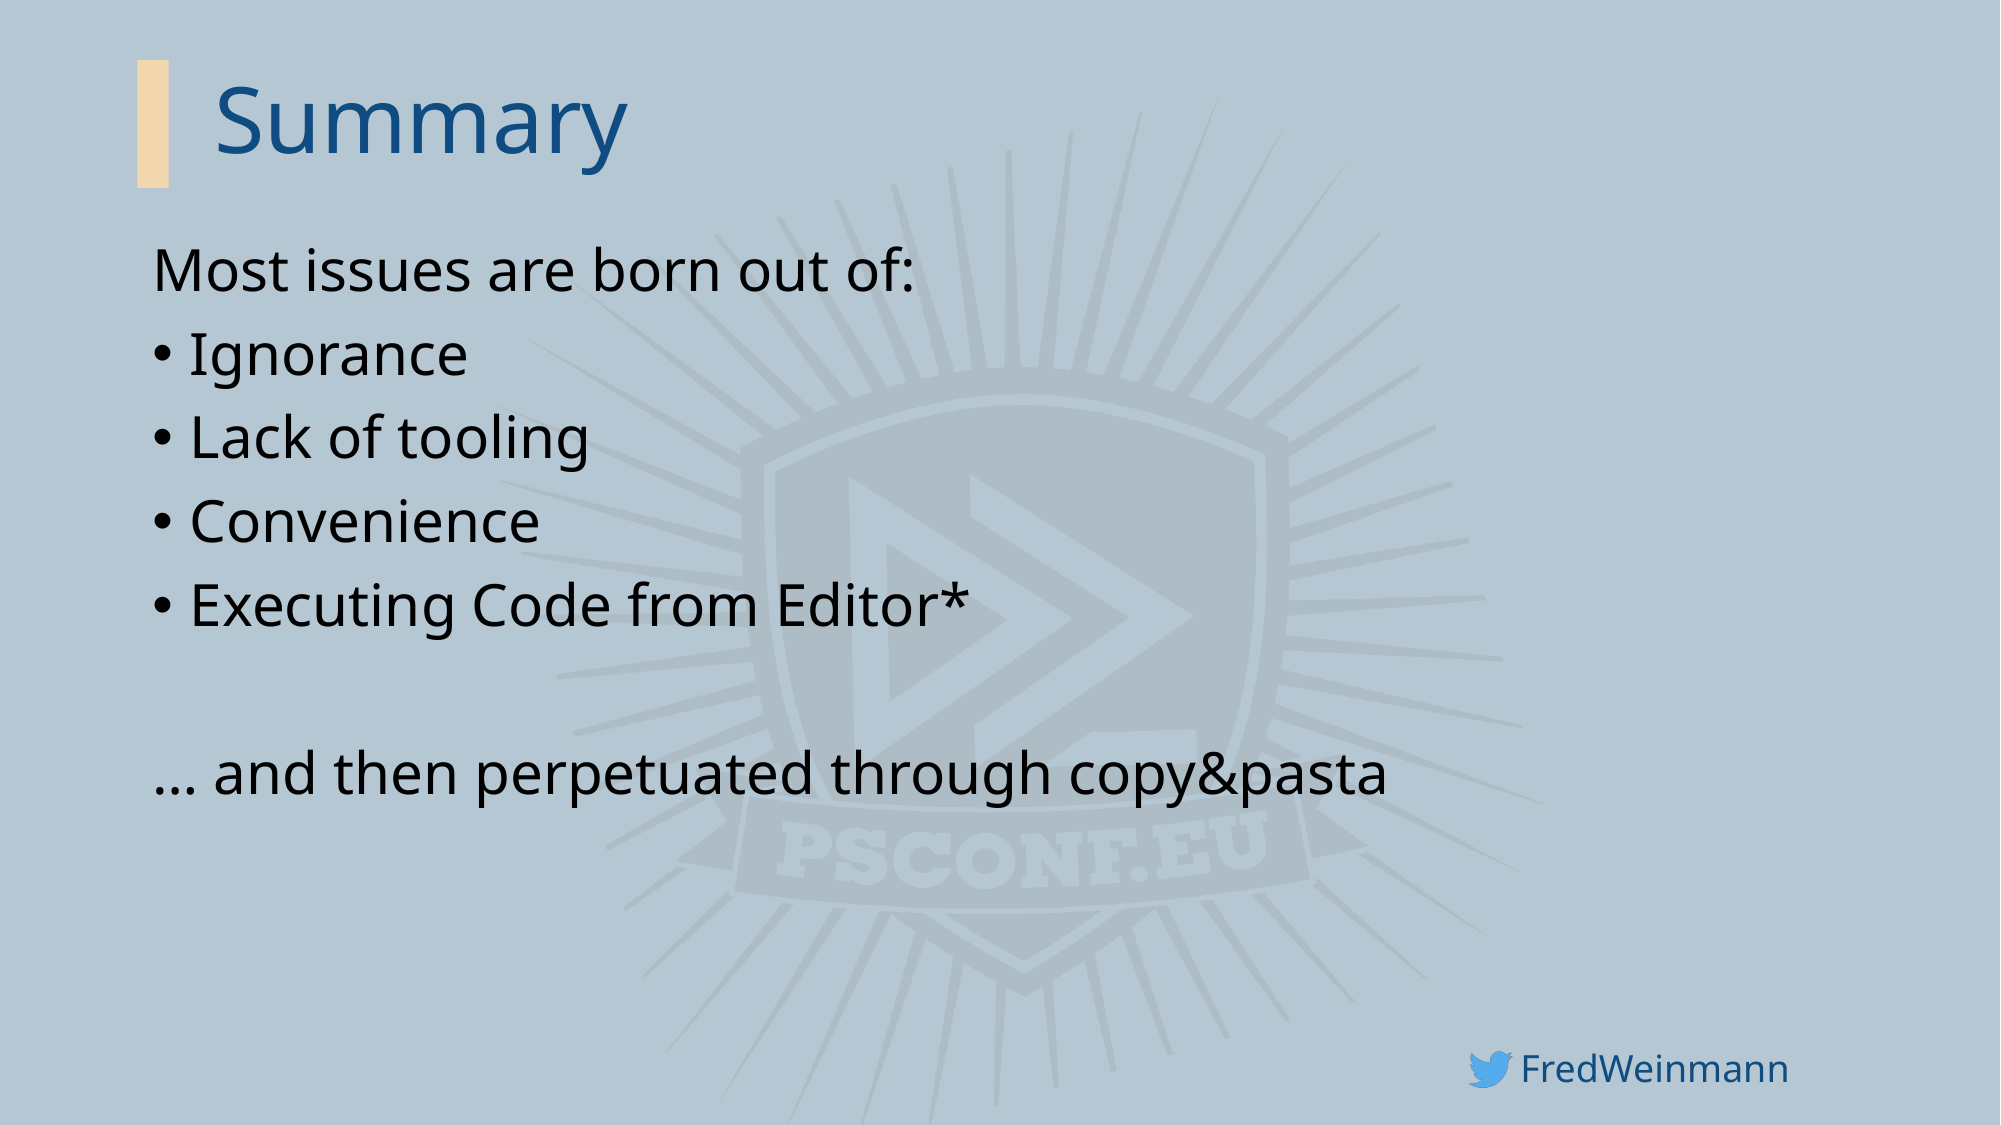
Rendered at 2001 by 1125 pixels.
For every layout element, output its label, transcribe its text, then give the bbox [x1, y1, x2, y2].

list Most issues are born out of: Ignorance Lack of tooling Convenience Executing Code from Editor* … and then perpetuated through copy&pasta [137, 233, 1863, 1014]
title Summary [199, 59, 1863, 188]
picture [1458, 1037, 1523, 1103]
footer FredWeinmann [1505, 1037, 1956, 1098]
